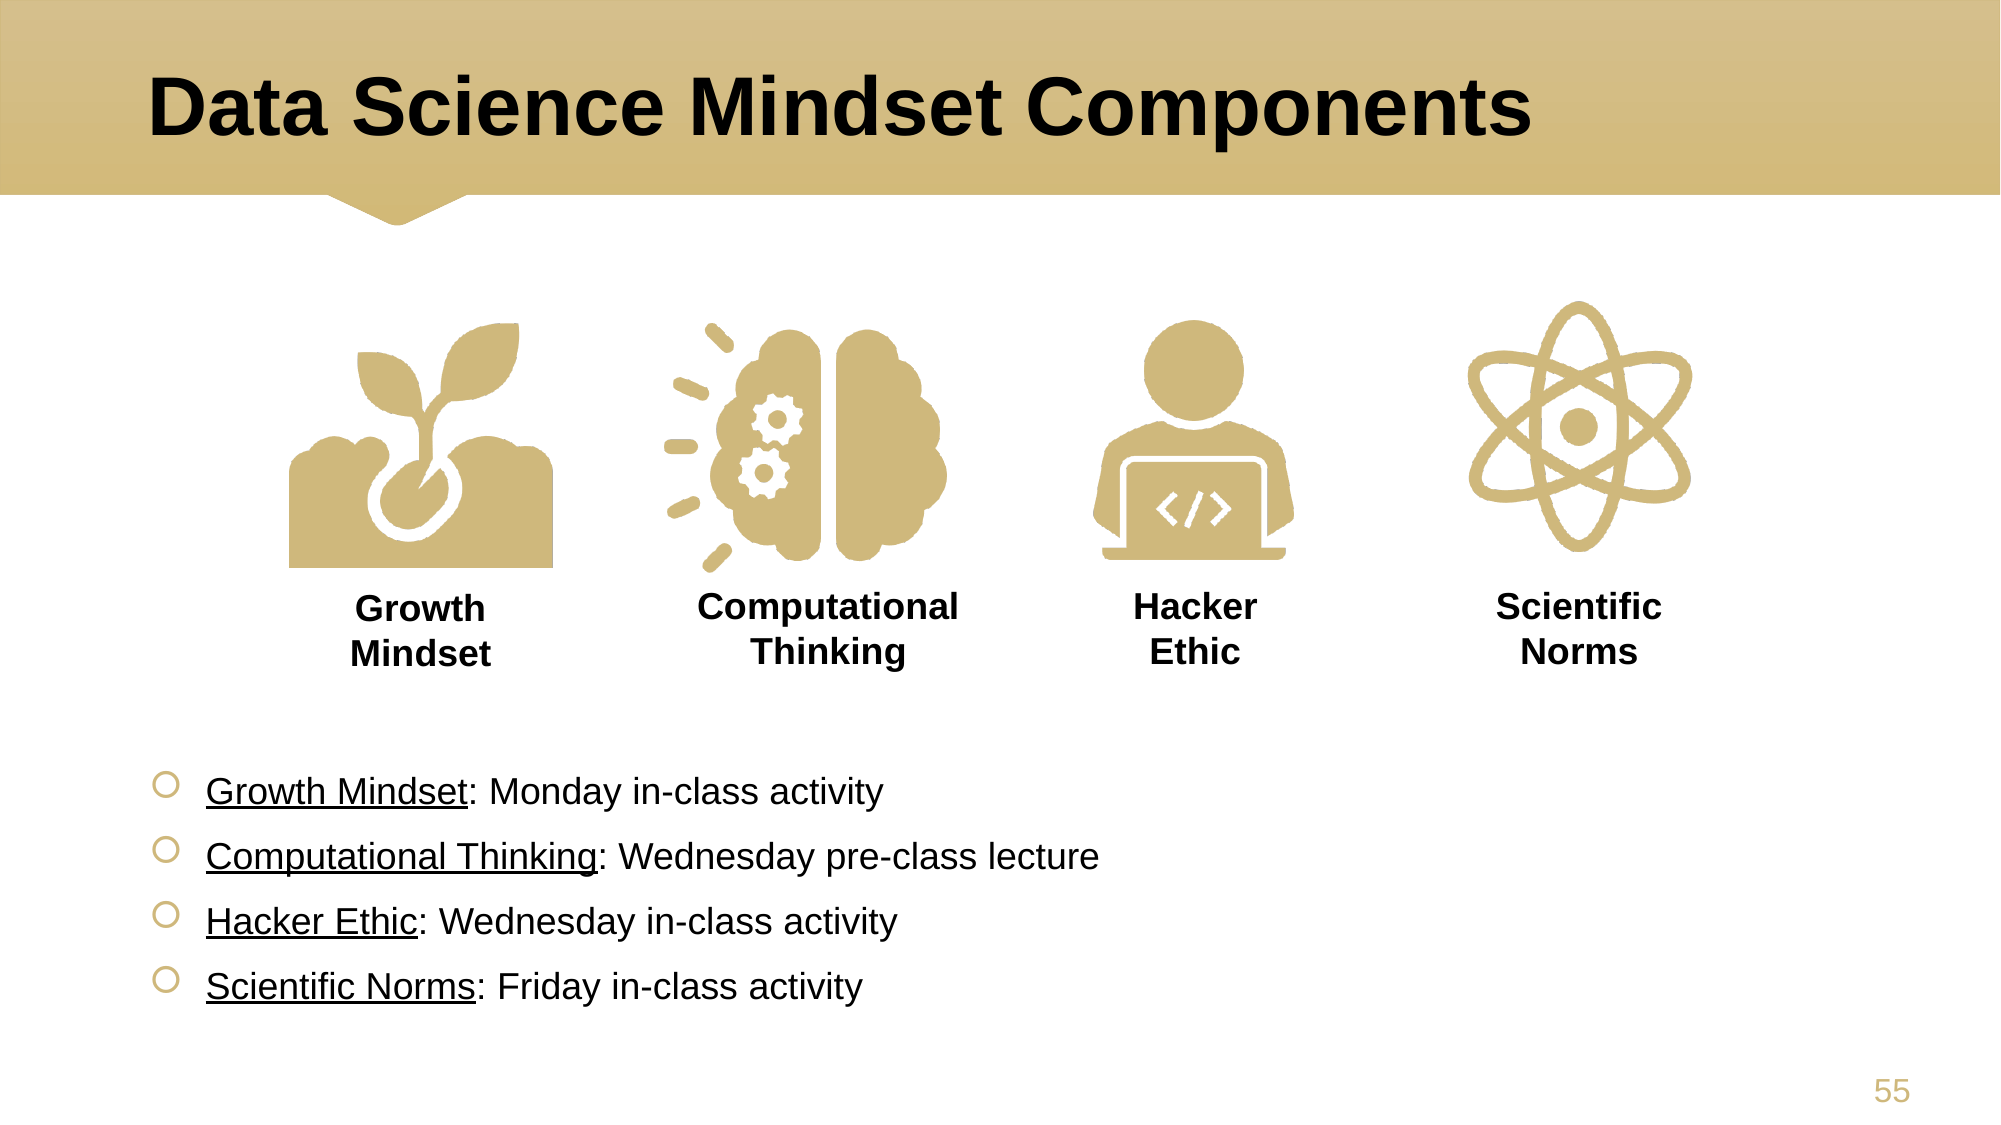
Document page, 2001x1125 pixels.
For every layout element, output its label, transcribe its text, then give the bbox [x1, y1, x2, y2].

title Data Science Mindset Components [132, 0, 1868, 160]
slide_number 54 [1751, 1050, 1926, 1111]
list Growth Mindset: Monday in-class activity Computational Thinking: Wednesday pre-class lecture Hacker Ethic: Wednesday in-class activity Scientific Norms: Friday in-class activity [134, 736, 1866, 1038]
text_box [270, 276, 1730, 683]
